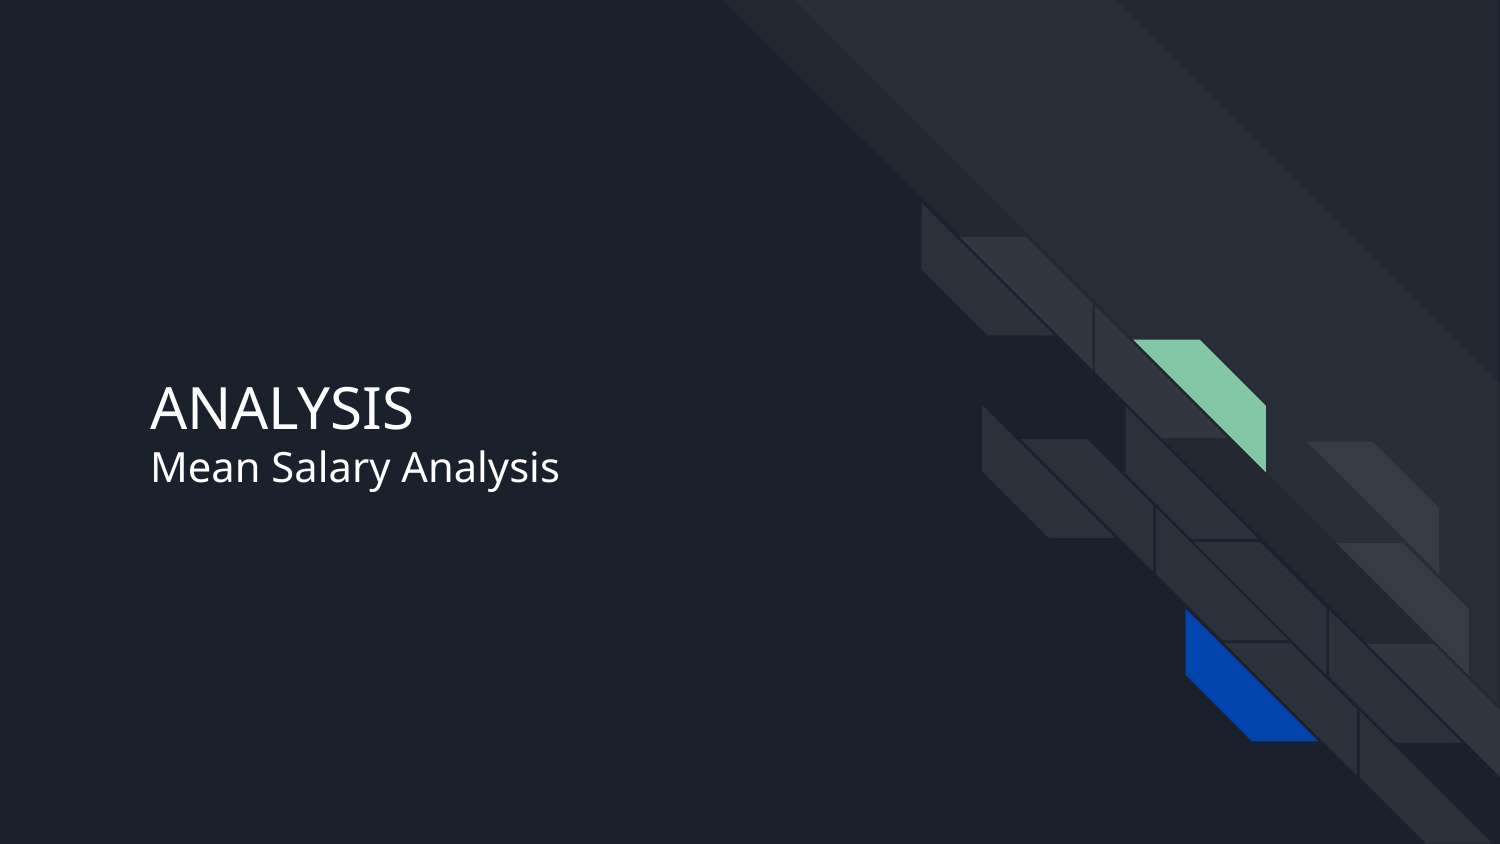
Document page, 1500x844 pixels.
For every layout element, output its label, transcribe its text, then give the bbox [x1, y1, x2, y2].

title ANALYSIS Mean Salary Analysis [135, 336, 1060, 526]
